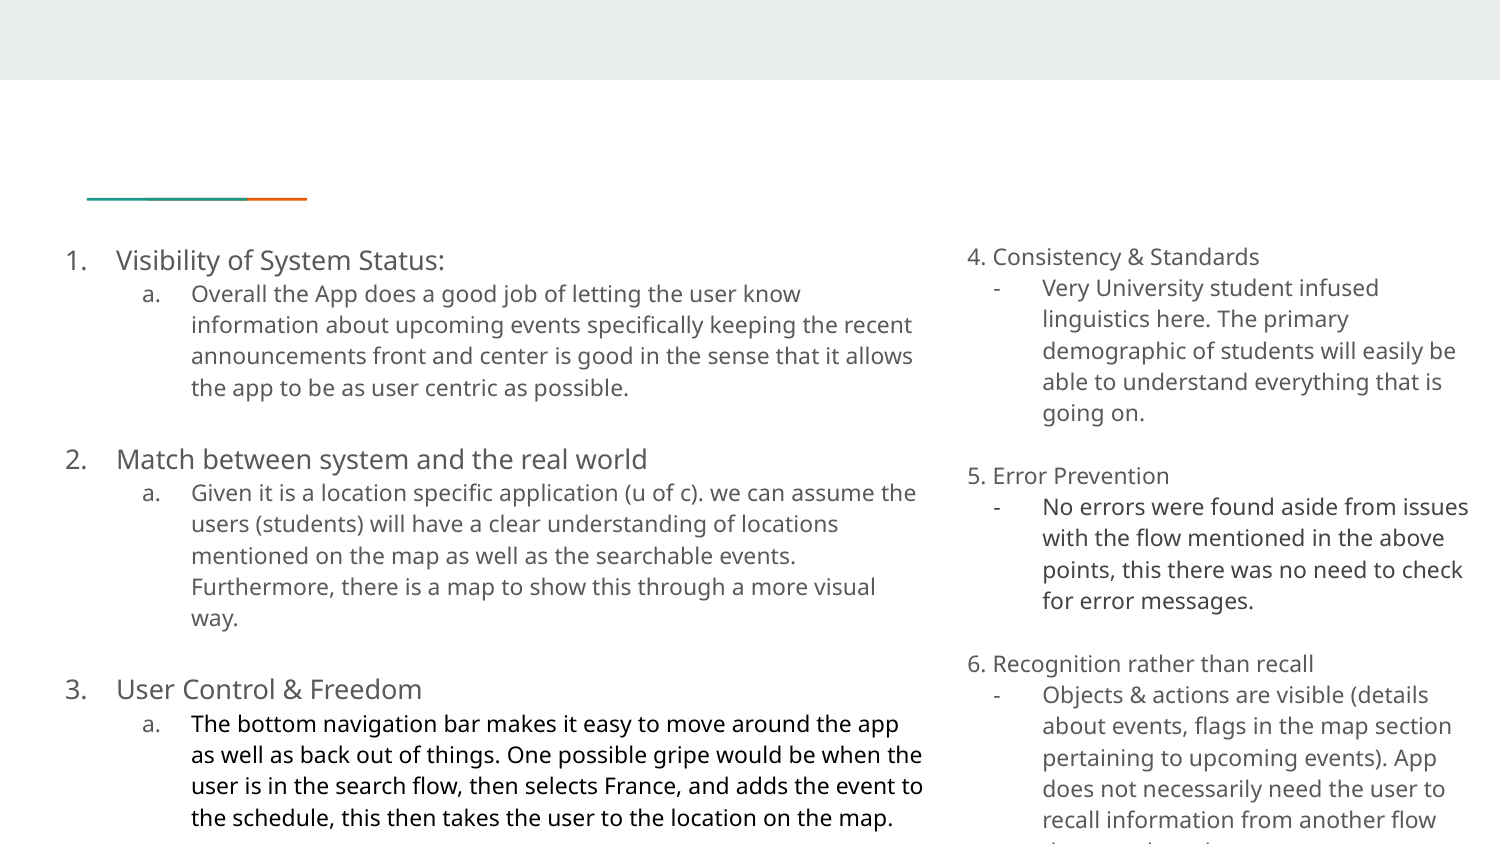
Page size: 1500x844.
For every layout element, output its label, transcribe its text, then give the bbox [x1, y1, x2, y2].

list Visibility of System Status: Overall the App does a good job of letting the user know information about upcoming events specifically keeping the recent announcements front and center is good in the sense that it allows the app to be as user centric as possible. Match between system and the real world Given it is a location specific application (u of c). we can assume the users (students) will have a clear understanding of locations mentioned on the map as well as the searchable events. Furthermore, there is a map to show this through a more visual way. User Control & Freedom The bottom navigation bar makes it easy to move around the app as well as back out of things. One possible gripe would be when the user is in the search flow, then selects France, and adds the event to the schedule, this then takes the user to the location on the map. [26, 223, 943, 818]
text_box 4. Consistency & Standards Very University student infused linguistics here. The primary demographic of students will easily be able to understand everything that is going on. 5. Error Prevention No errors were found aside from issues with the flow mentioned in the above points, this there was no need to check for error messages. 6. Recognition rather than recall Objects & actions are visible (details about events, flags in the map section pertaining to upcoming events). App does not necessarily need the user to recall information from another flow they may have been on. [952, 223, 1500, 725]
